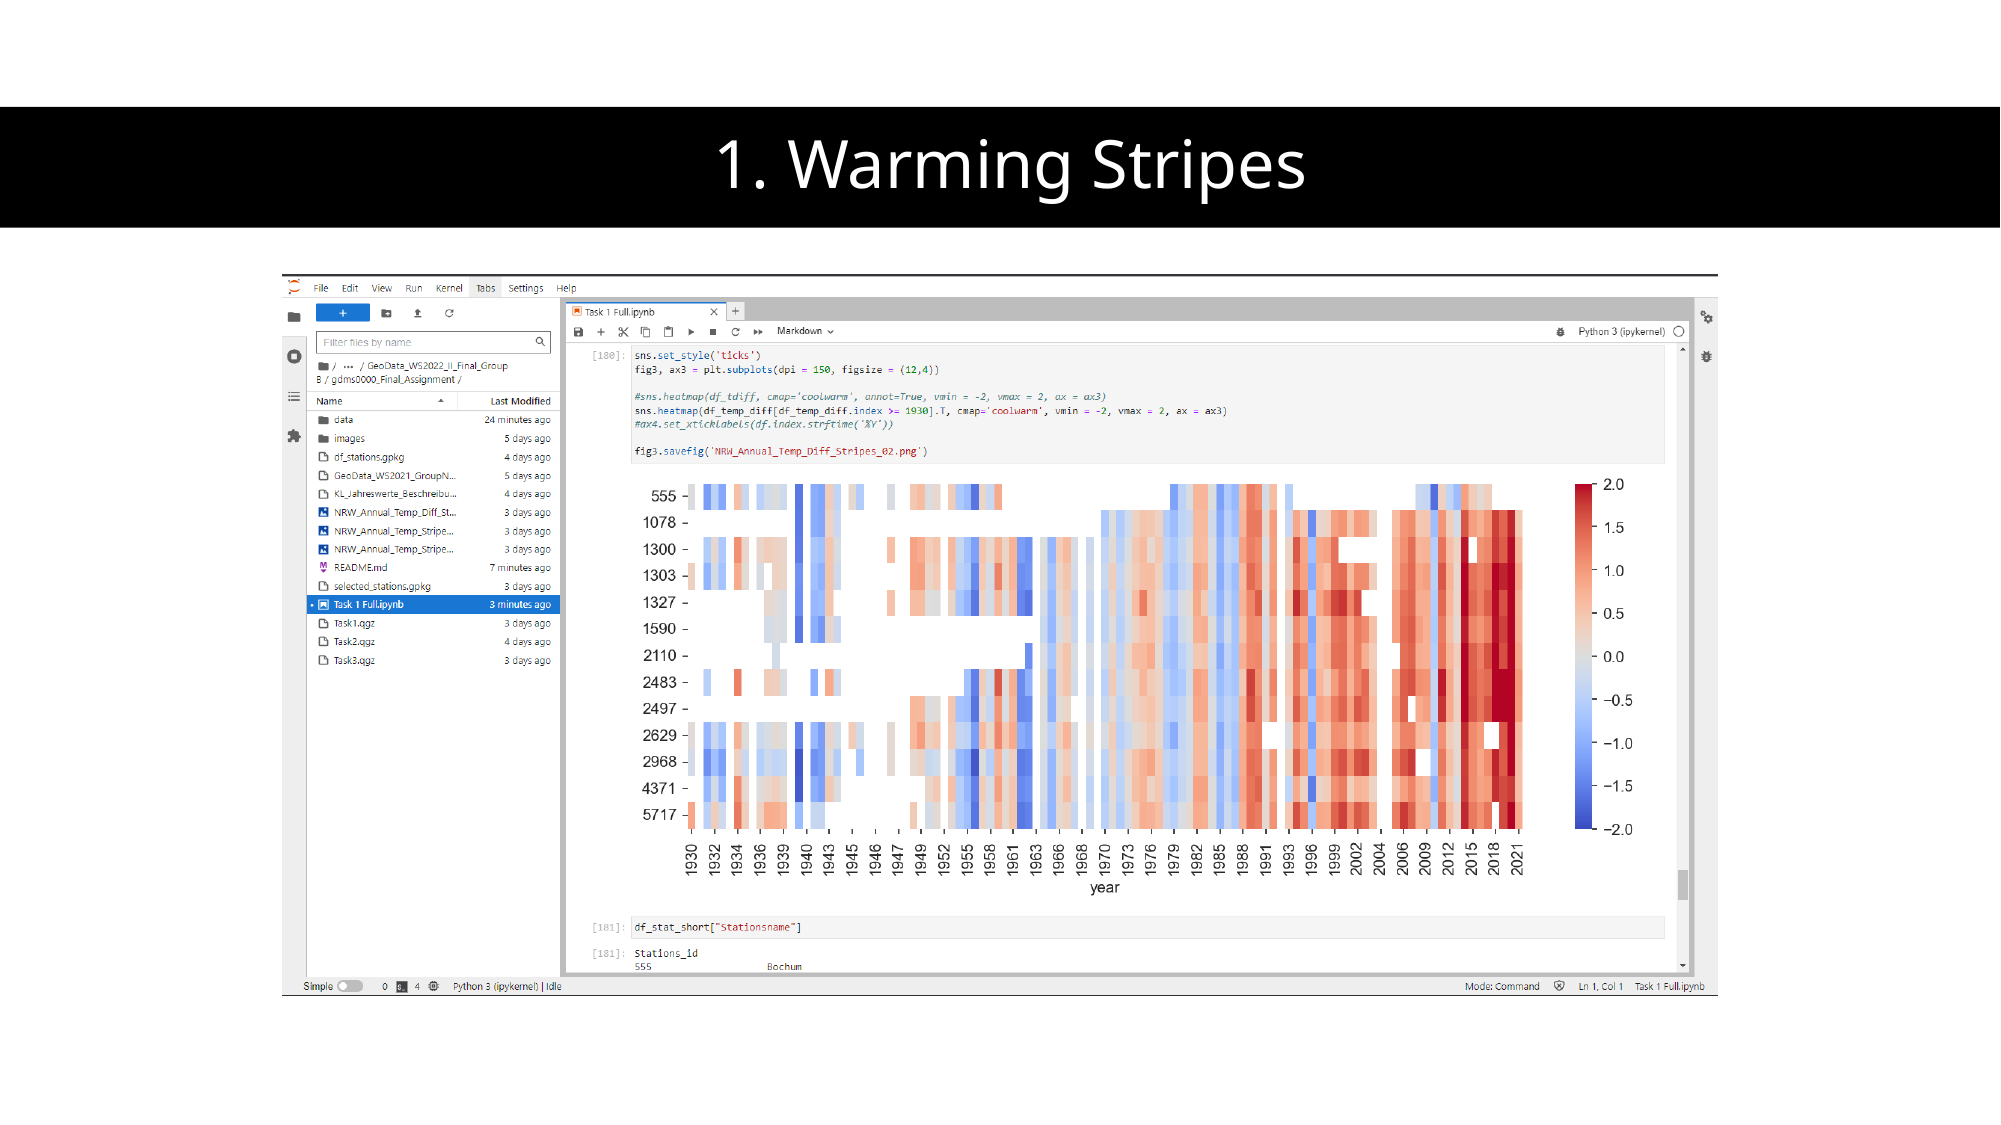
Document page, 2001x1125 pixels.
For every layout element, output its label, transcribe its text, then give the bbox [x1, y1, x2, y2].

title 1. Warming Stripes [91, 105, 1931, 228]
text_box [0, 106, 2000, 229]
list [282, 274, 1718, 996]
